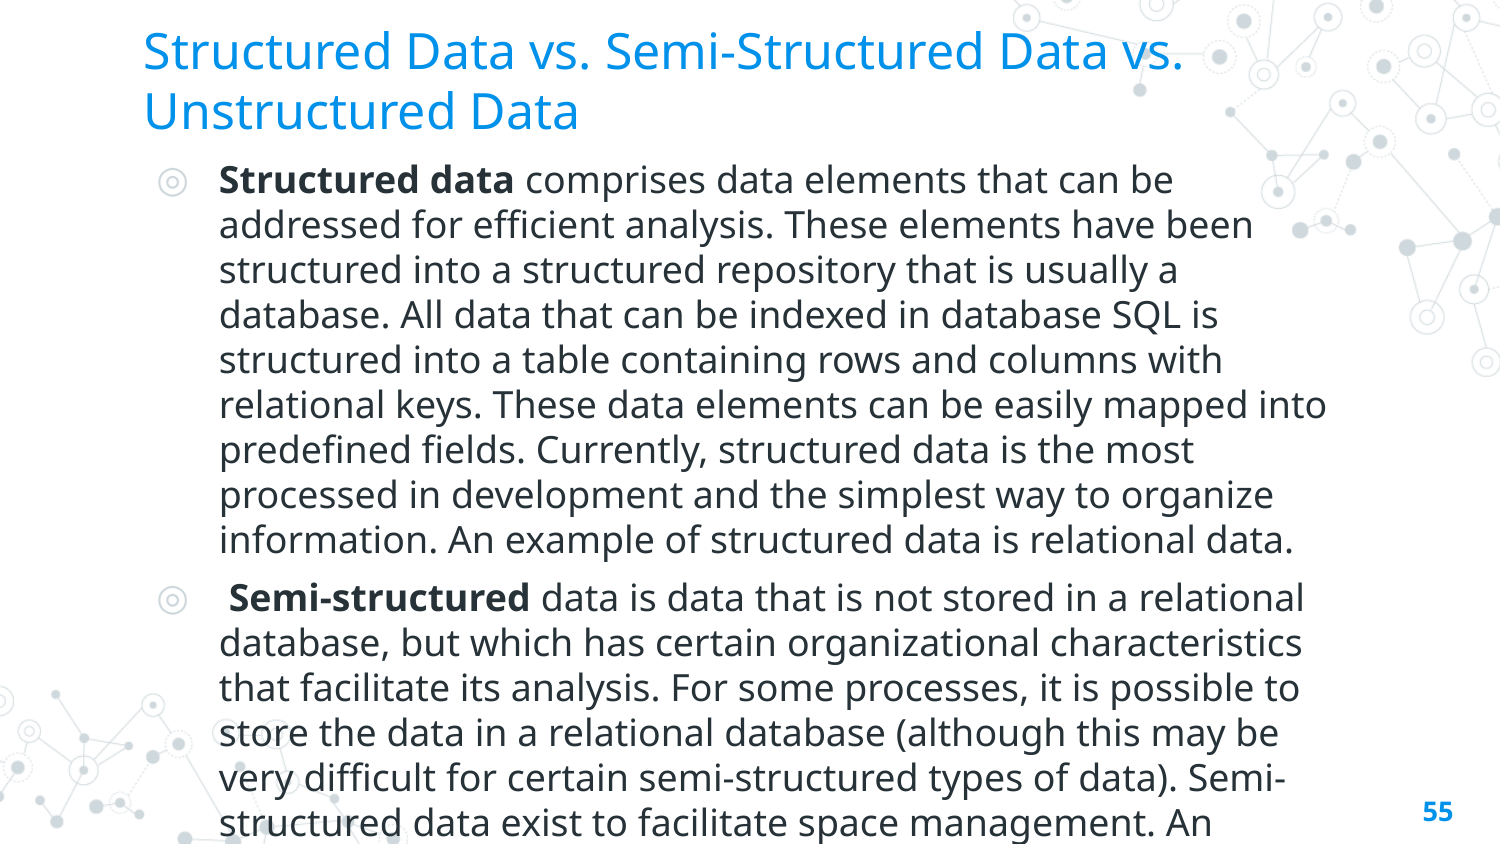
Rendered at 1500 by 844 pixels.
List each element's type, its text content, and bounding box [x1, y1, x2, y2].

picture [0, 0, 1500, 844]
list Structured data comprises data elements that can be addressed for efficient analysis. These elements have been structured into a structured repository that is usually a database. All data that can be indexed in database SQL is structured into a table containing rows and columns with relational keys. These data elements can be easily mapped into predefined fields. Currently, structured data is the most processed in development and the simplest way to organize information. An example of structured data is relational data. Semi-structured data is data that is not stored in a relational database, but which has certain organizational characteristics that facilitate its analysis. For some processes, it is possible to store the data in a relational database (although this may be very difficult for certain semi-structured types of data). Semi-structured data exist to facilitate space management. An example of such data is XML data. [128, 140, 1372, 728]
title Structured Data vs. Semi-Structured Data vs. Unstructured Data [128, 28, 1363, 140]
slide_number 55 [1378, 779, 1469, 844]
